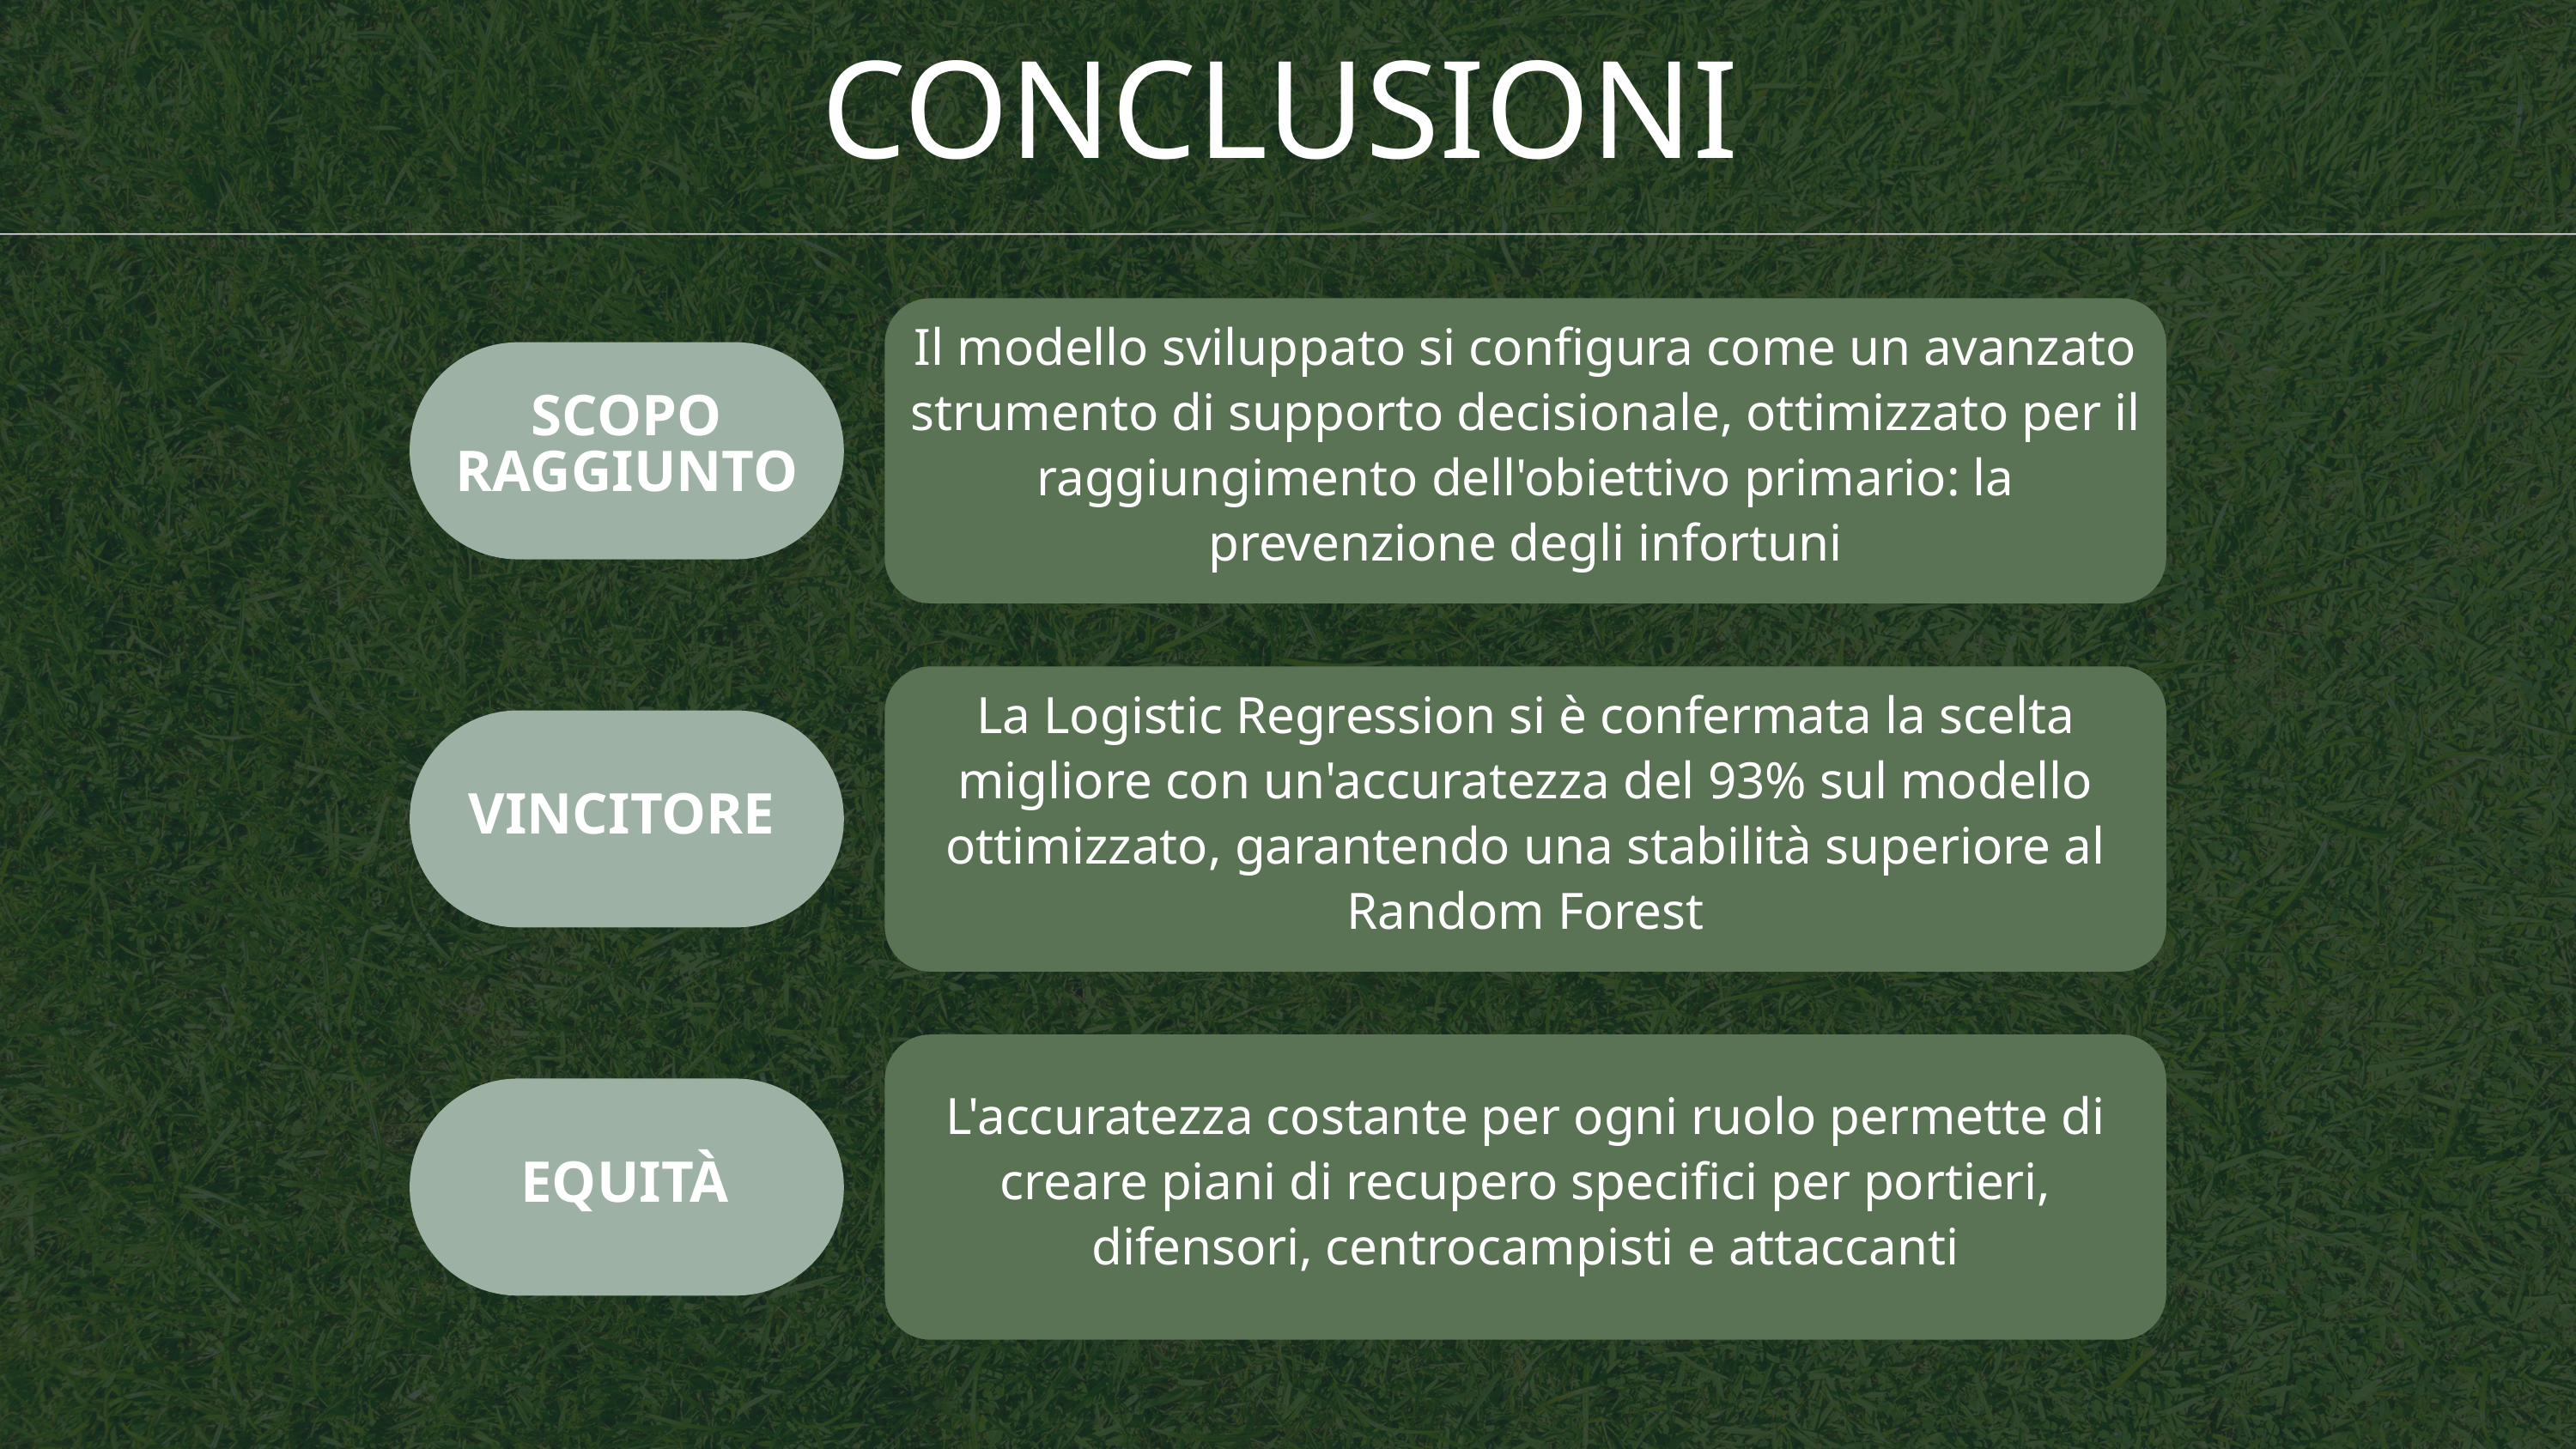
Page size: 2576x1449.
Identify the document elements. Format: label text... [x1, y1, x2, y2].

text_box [409, 342, 845, 560]
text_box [884, 1034, 2167, 1340]
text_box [884, 298, 2167, 604]
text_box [884, 666, 2167, 972]
text_box [0, 0, 2576, 233]
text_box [409, 710, 845, 928]
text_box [409, 1078, 845, 1296]
text_box CONCLUSIONI [821, 68, 1755, 186]
text_box [0, 234, 2576, 1449]
